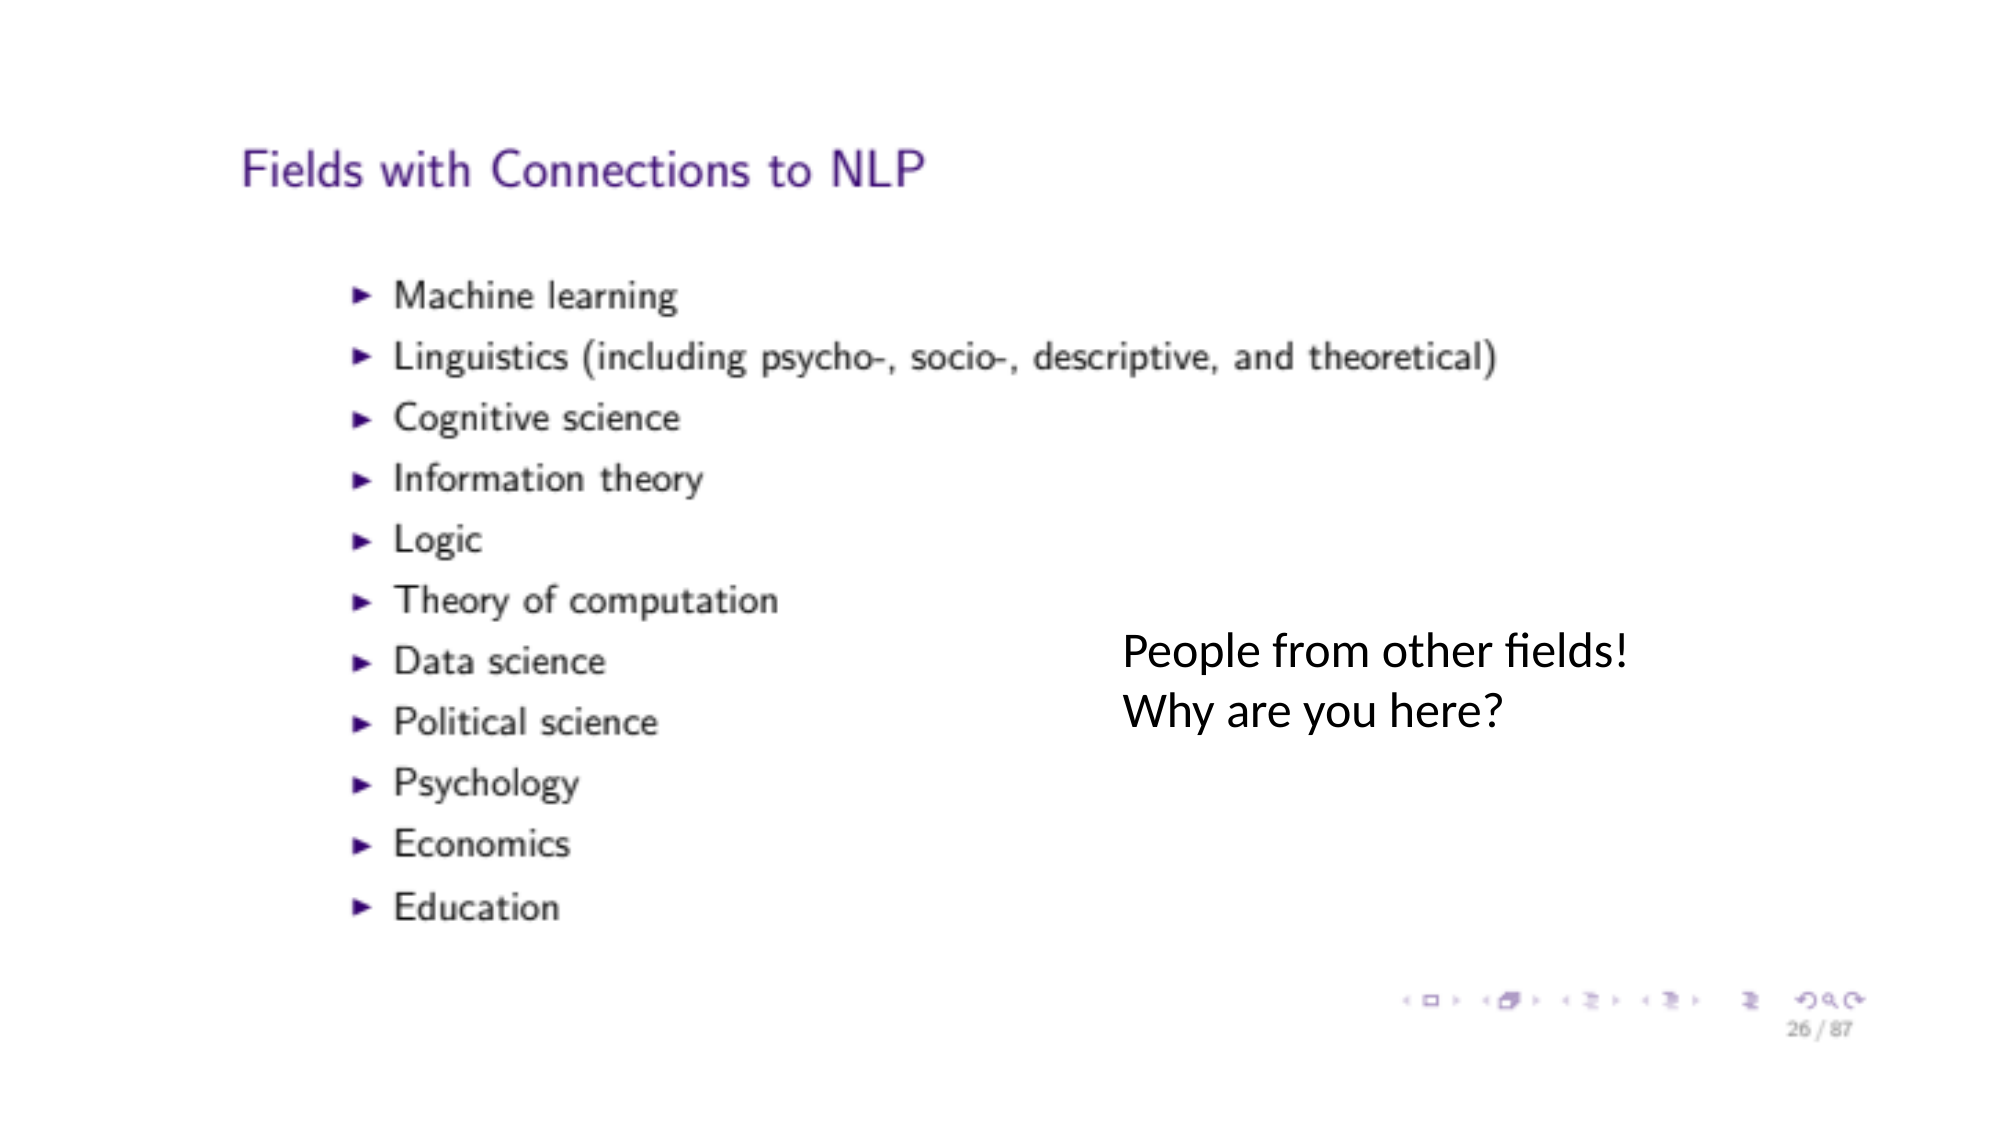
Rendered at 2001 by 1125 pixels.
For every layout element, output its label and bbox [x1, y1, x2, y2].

picture [210, 110, 1875, 1046]
